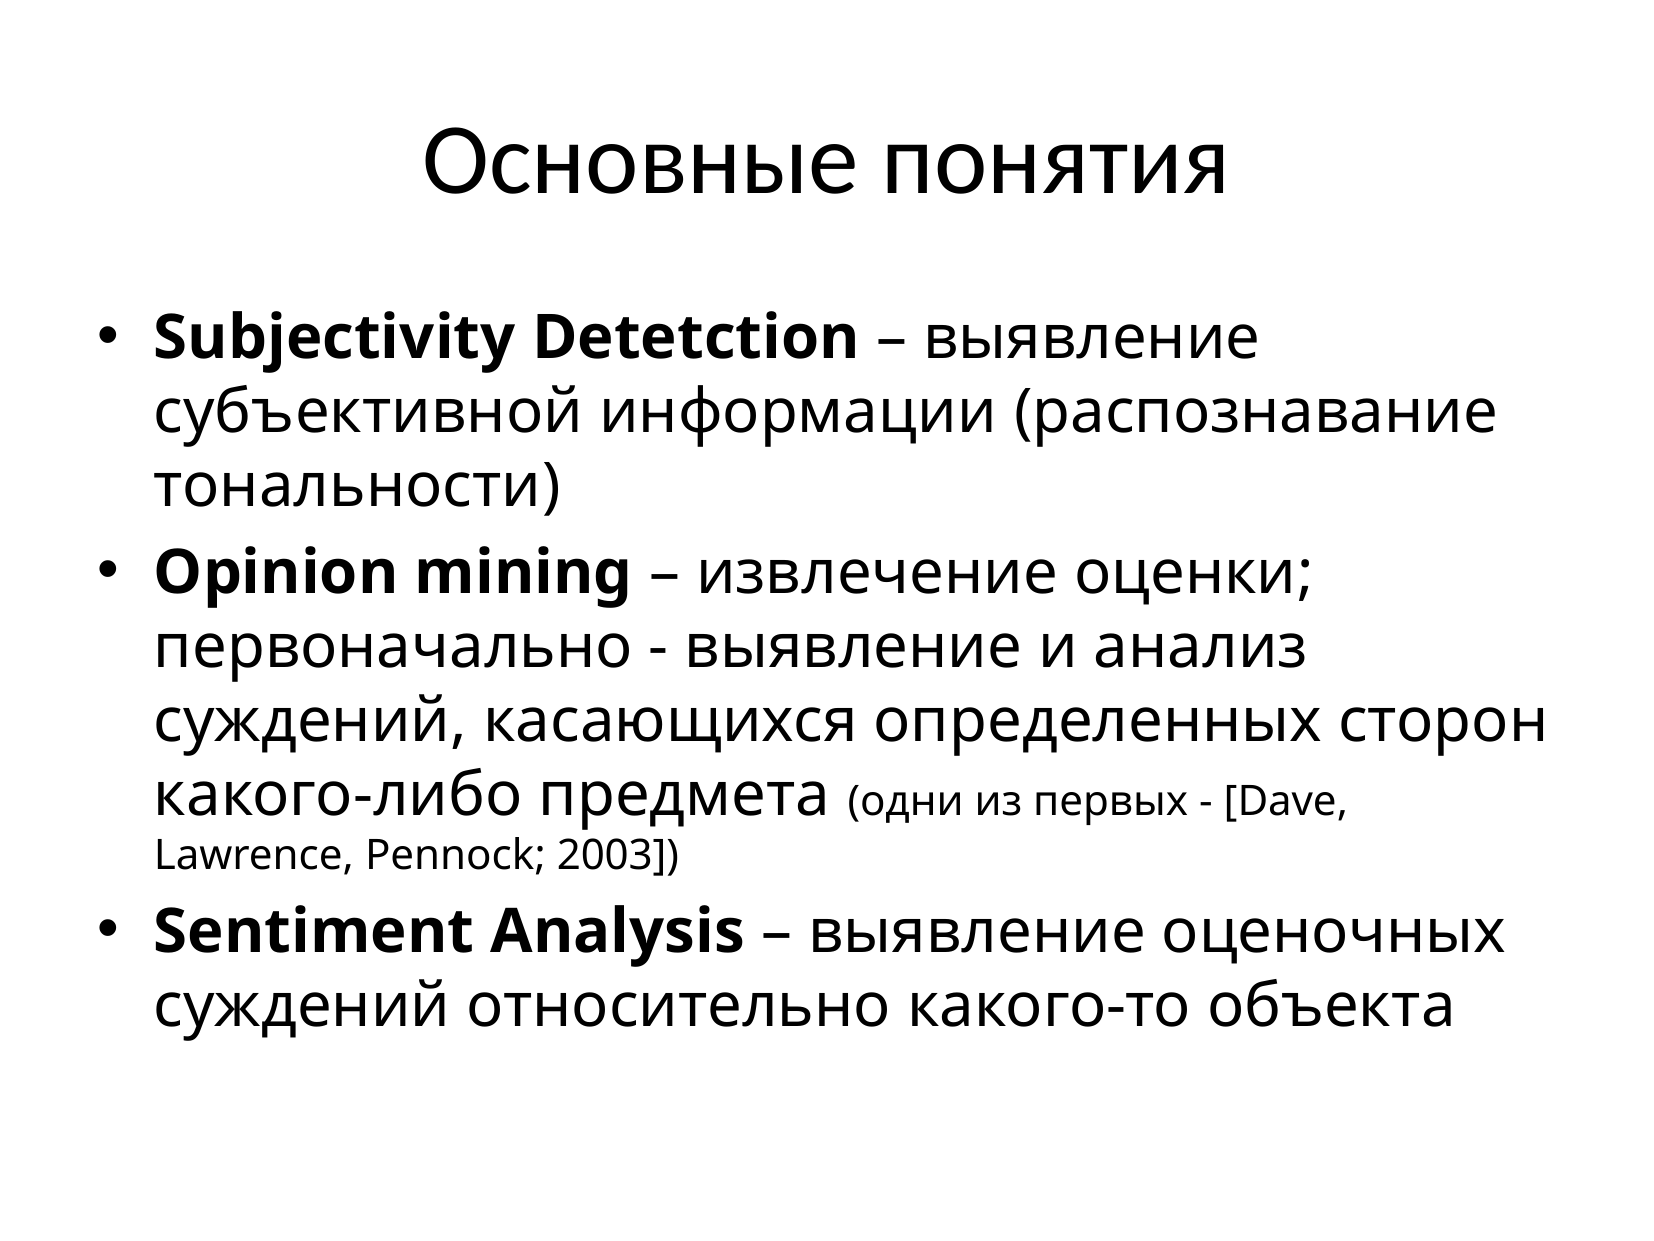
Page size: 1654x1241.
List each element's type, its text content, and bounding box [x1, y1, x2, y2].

list Subjectivity Detetction – выявление субъективной информации (распознавание тональности) Opinion mining – извлечение оценки; первоначально - выявление и анализ суждений, касающихся определенных сторон какого-либо предмета (одни из первых - [Dave, Lawrence, Pennock; 2003]) Sentiment Analysis – выявление оценочных суждений относительно какого-то объекта [82, 289, 1571, 1108]
title Основные понятия [82, 49, 1571, 257]
